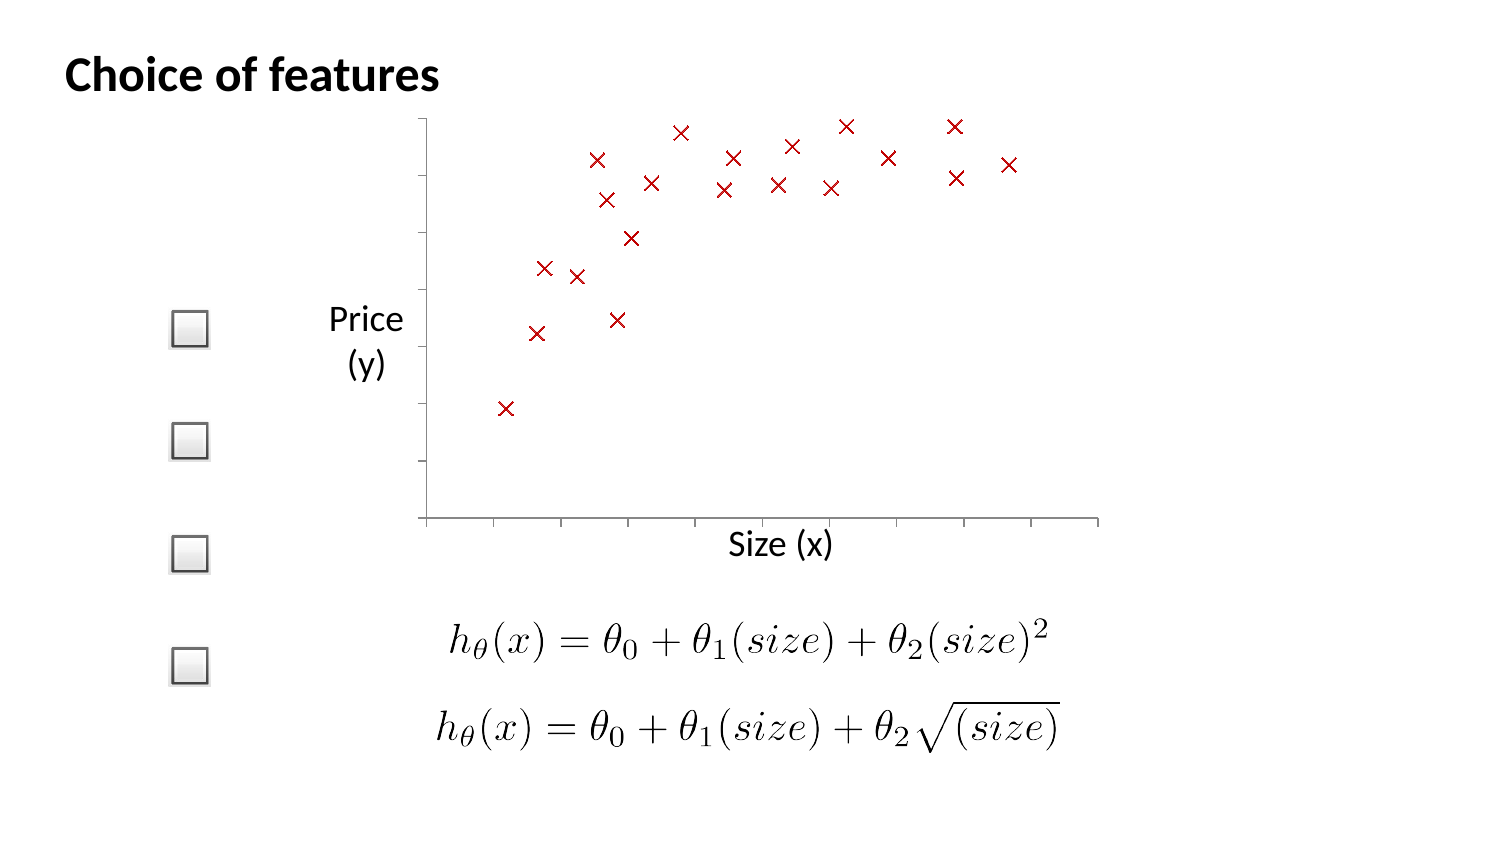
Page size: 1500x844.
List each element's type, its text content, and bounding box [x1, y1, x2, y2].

picture [168, 532, 211, 575]
text_box Choice of features [50, 34, 1338, 110]
text_box Size (x) [713, 535, 849, 571]
picture [168, 419, 211, 462]
picture [437, 702, 1061, 754]
picture [450, 617, 1047, 664]
picture [168, 644, 211, 687]
picture [168, 307, 211, 350]
chart [412, 109, 1113, 528]
text_box Price (y) [237, 286, 407, 391]
